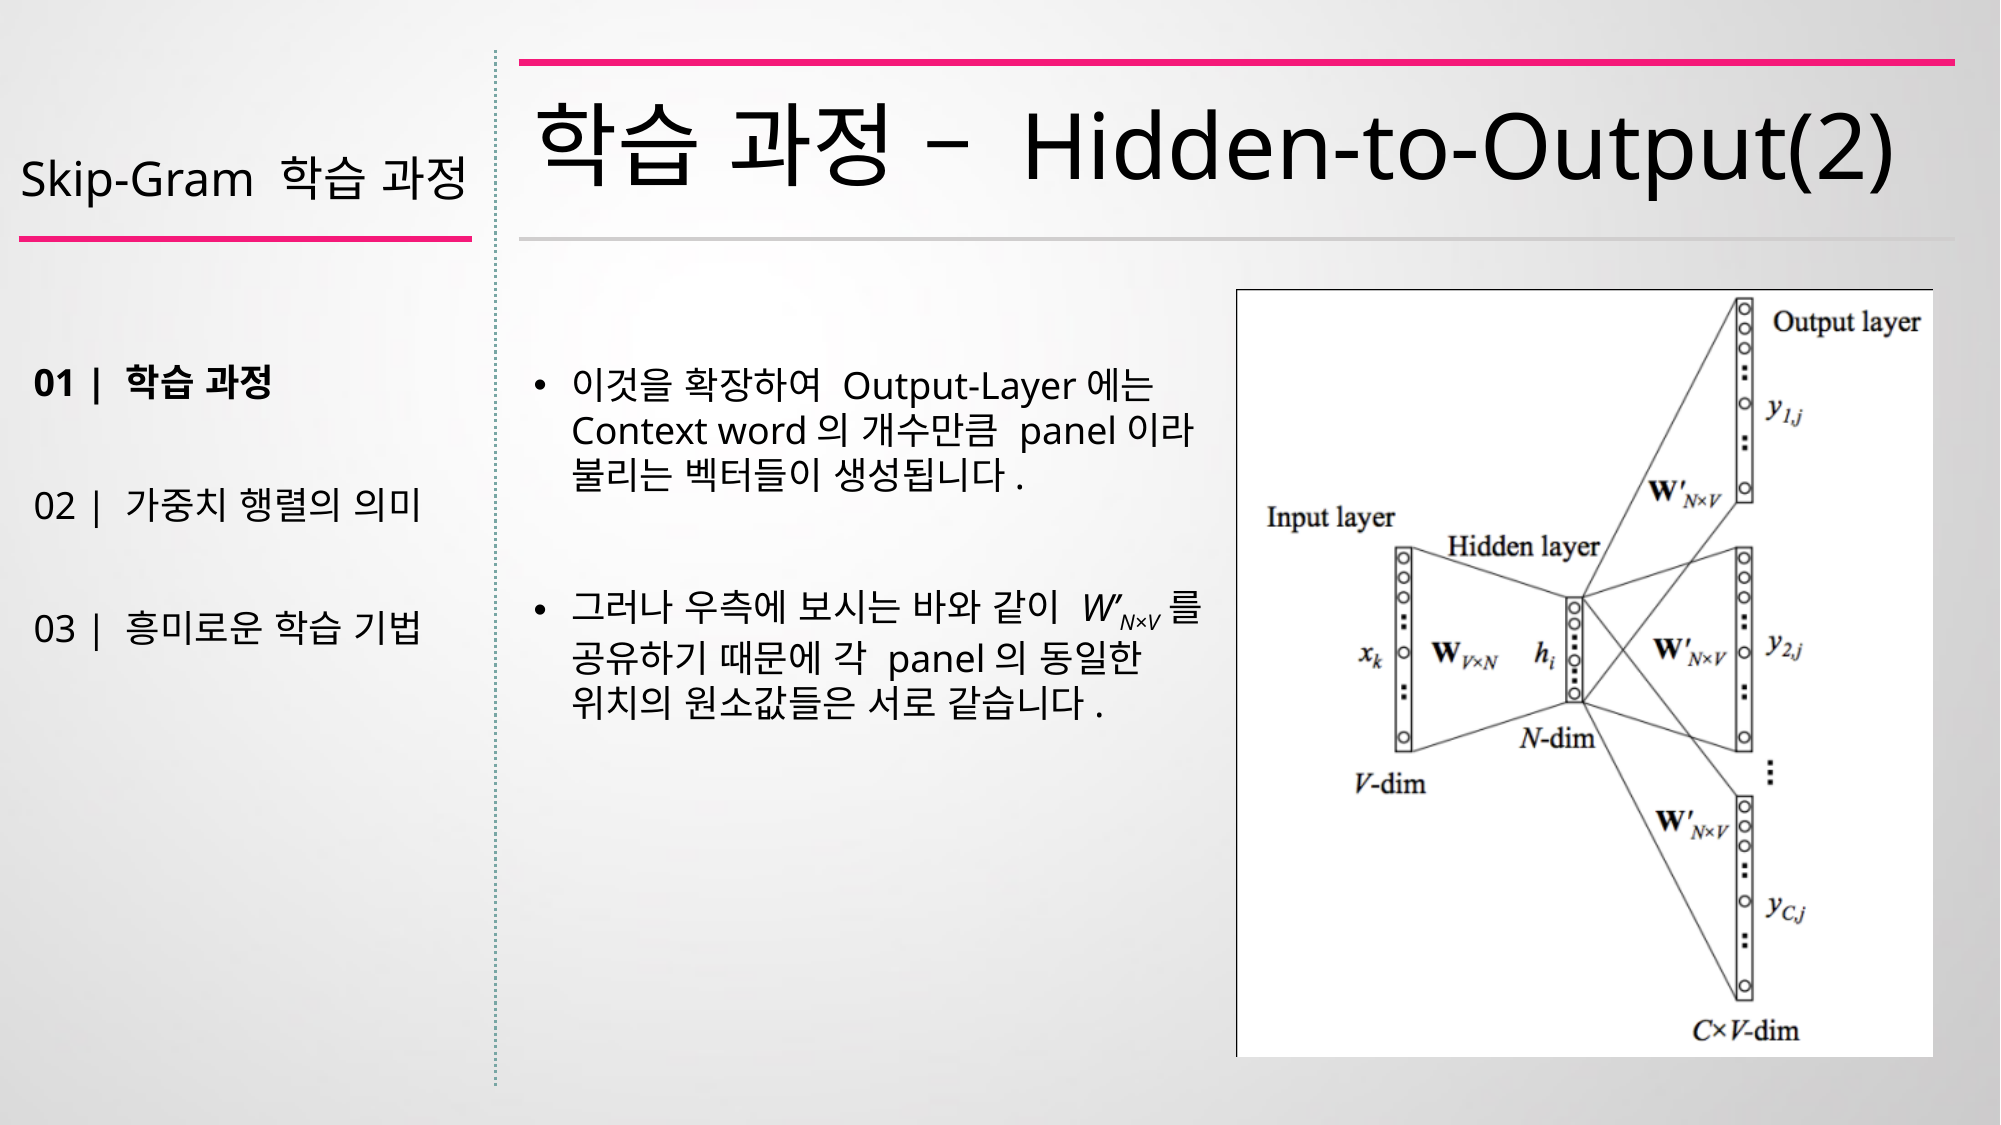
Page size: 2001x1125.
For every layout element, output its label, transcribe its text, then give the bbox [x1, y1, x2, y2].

title 학습 과정 – Hidden-to-Output(2) [518, 92, 1955, 207]
text_box Skip-Gram 학습 과정 [0, 140, 501, 213]
picture [0, 0, 2000, 1125]
list 이것을 확장하여 Output-Layer에는 Context word의 개수만큼 panel이라 불리는 벡터들이 생성됩니다. 그러나 우측에 보시는 바와 같이 W’N×V를 공유하기 때문에 각 panel의 동일한 위치의 원소값들은 서로 같습니다. [518, 289, 1236, 1057]
list 01 | 학습 과정 02 | 가중치 행렬의 의미 03 | 흥미로운 학습 기법 [18, 291, 472, 807]
